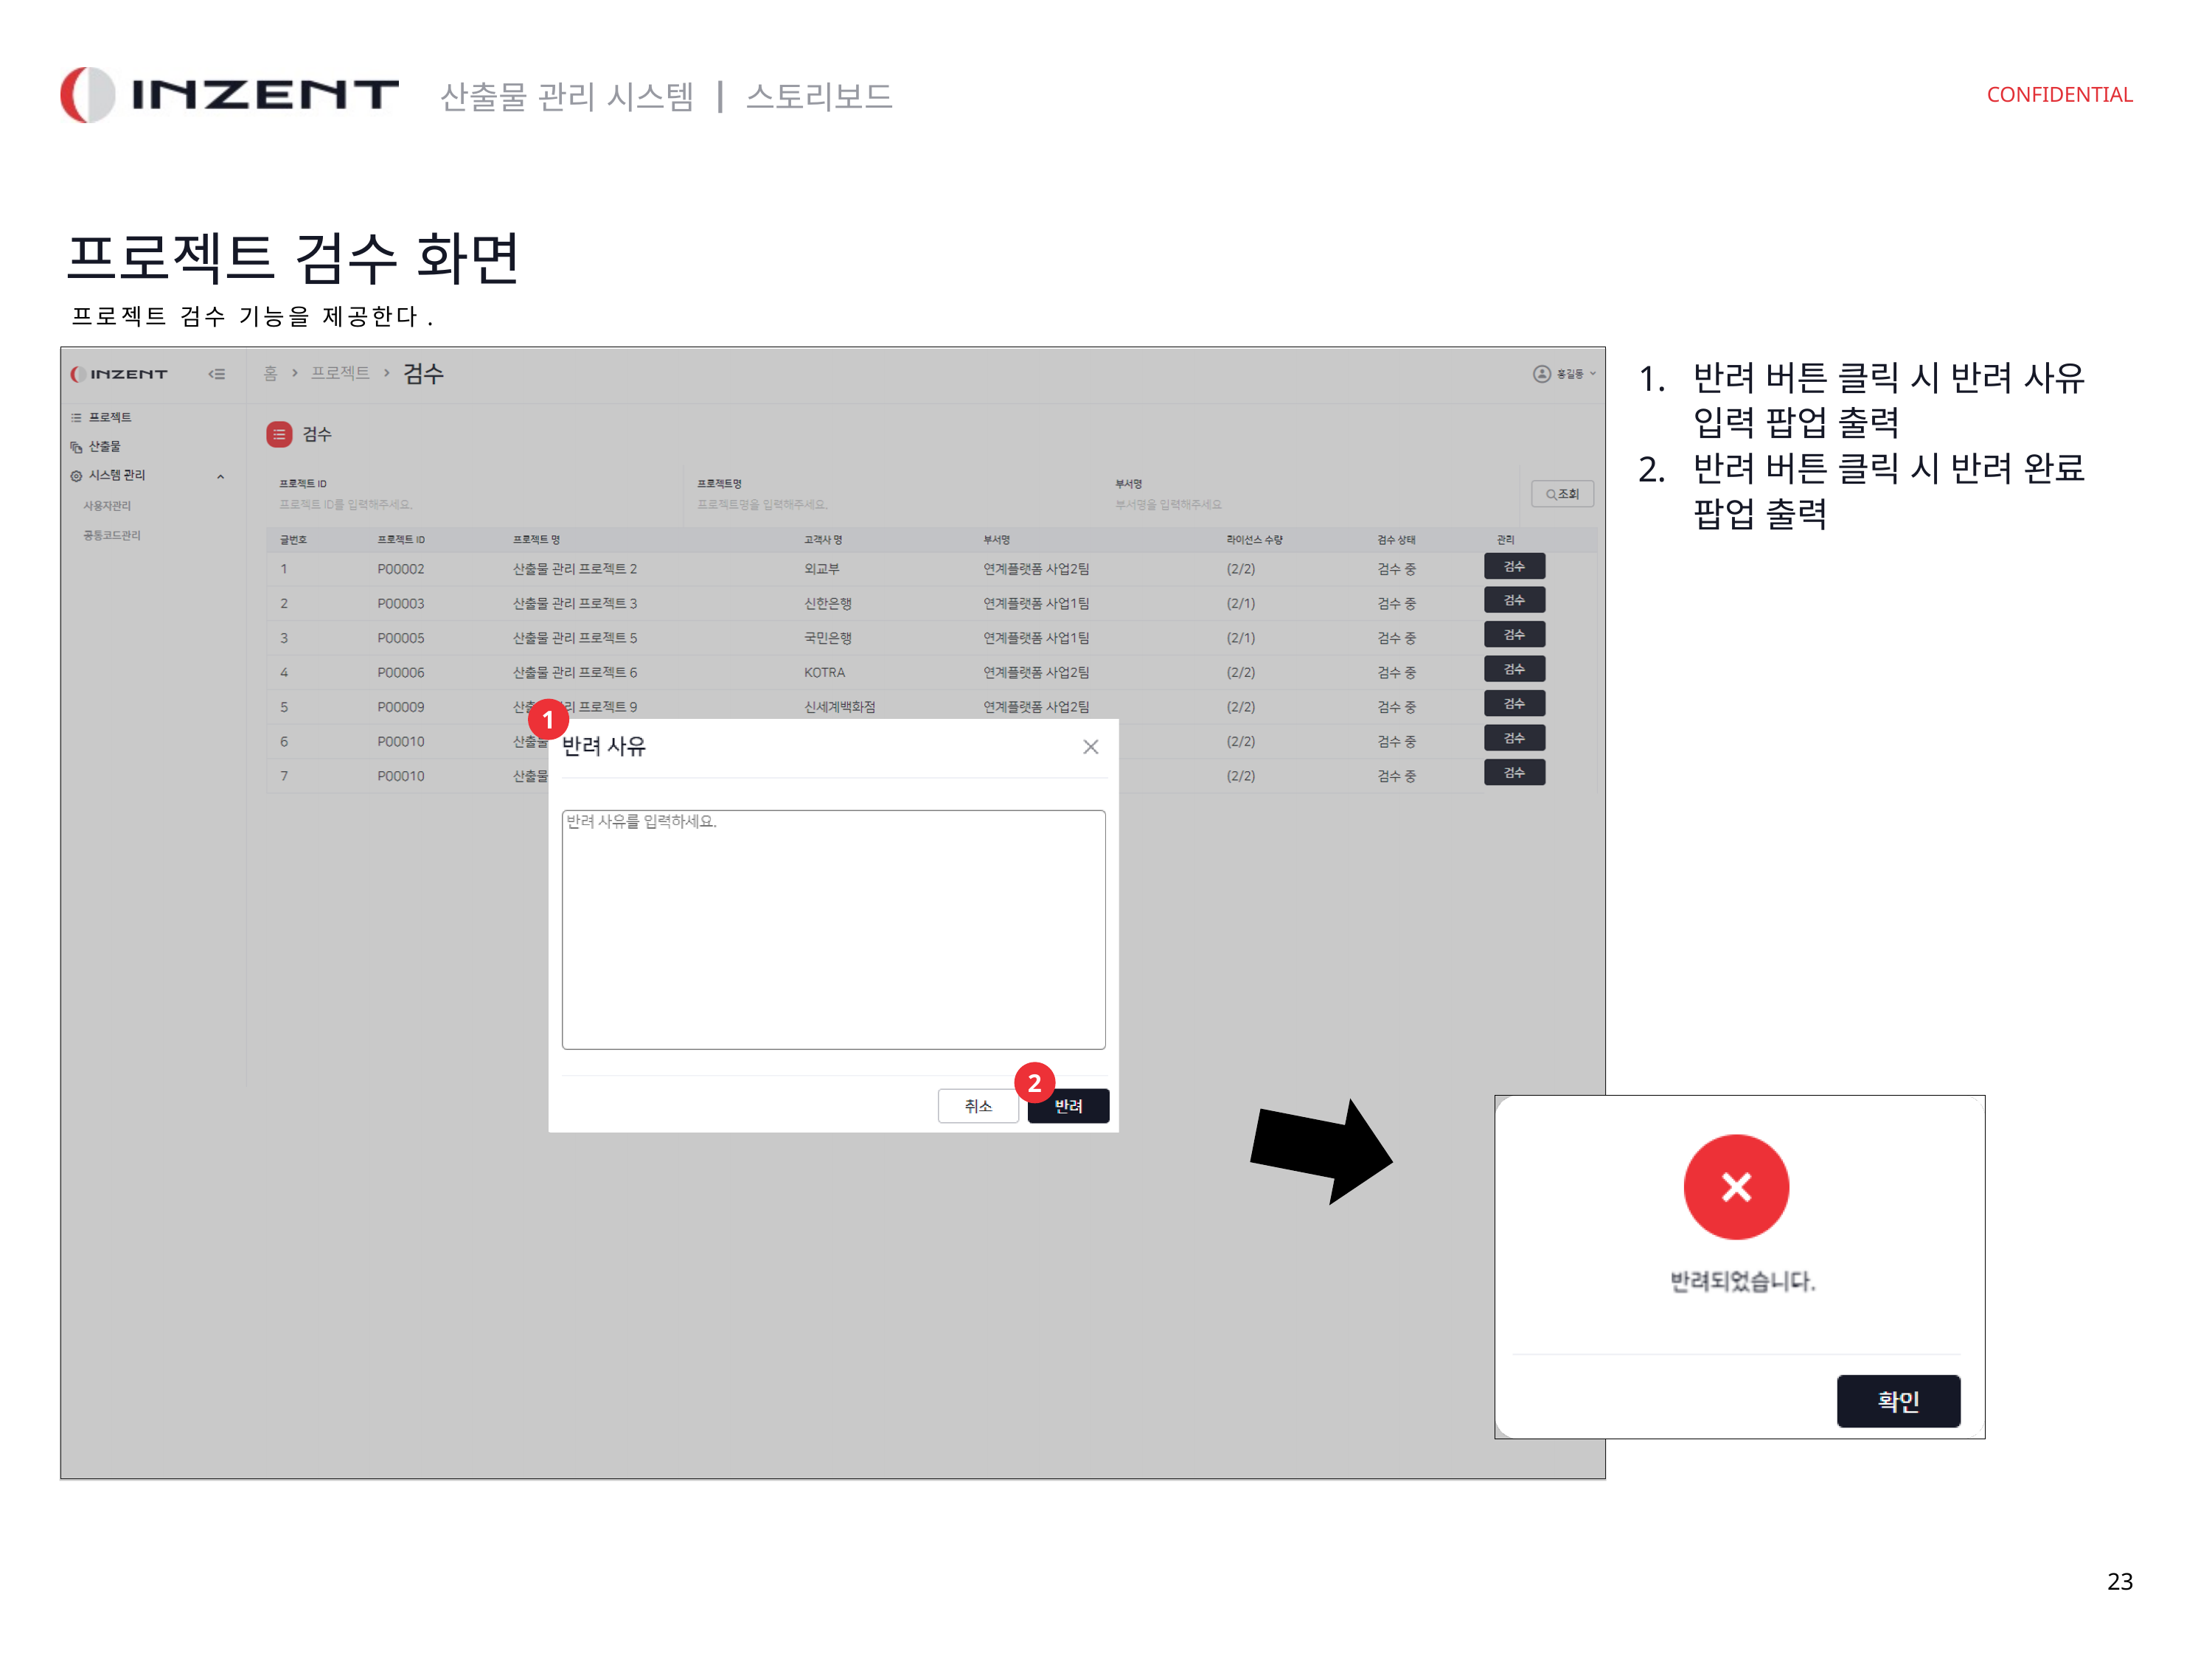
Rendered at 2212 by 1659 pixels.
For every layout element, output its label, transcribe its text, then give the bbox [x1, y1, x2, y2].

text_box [60, 217, 2152, 336]
text_box 반려 버튼 클릭 시 반려 사유 입력 팝업 출력 반려 버튼 클릭 시 반려 완료 팝업 출력 [1627, 347, 2150, 1479]
text_box [59, 348, 1607, 1481]
slide_number 23 [1764, 1565, 2145, 1601]
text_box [1014, 1060, 1056, 1104]
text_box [527, 698, 570, 740]
picture [60, 67, 399, 123]
picture [60, 346, 1986, 1479]
